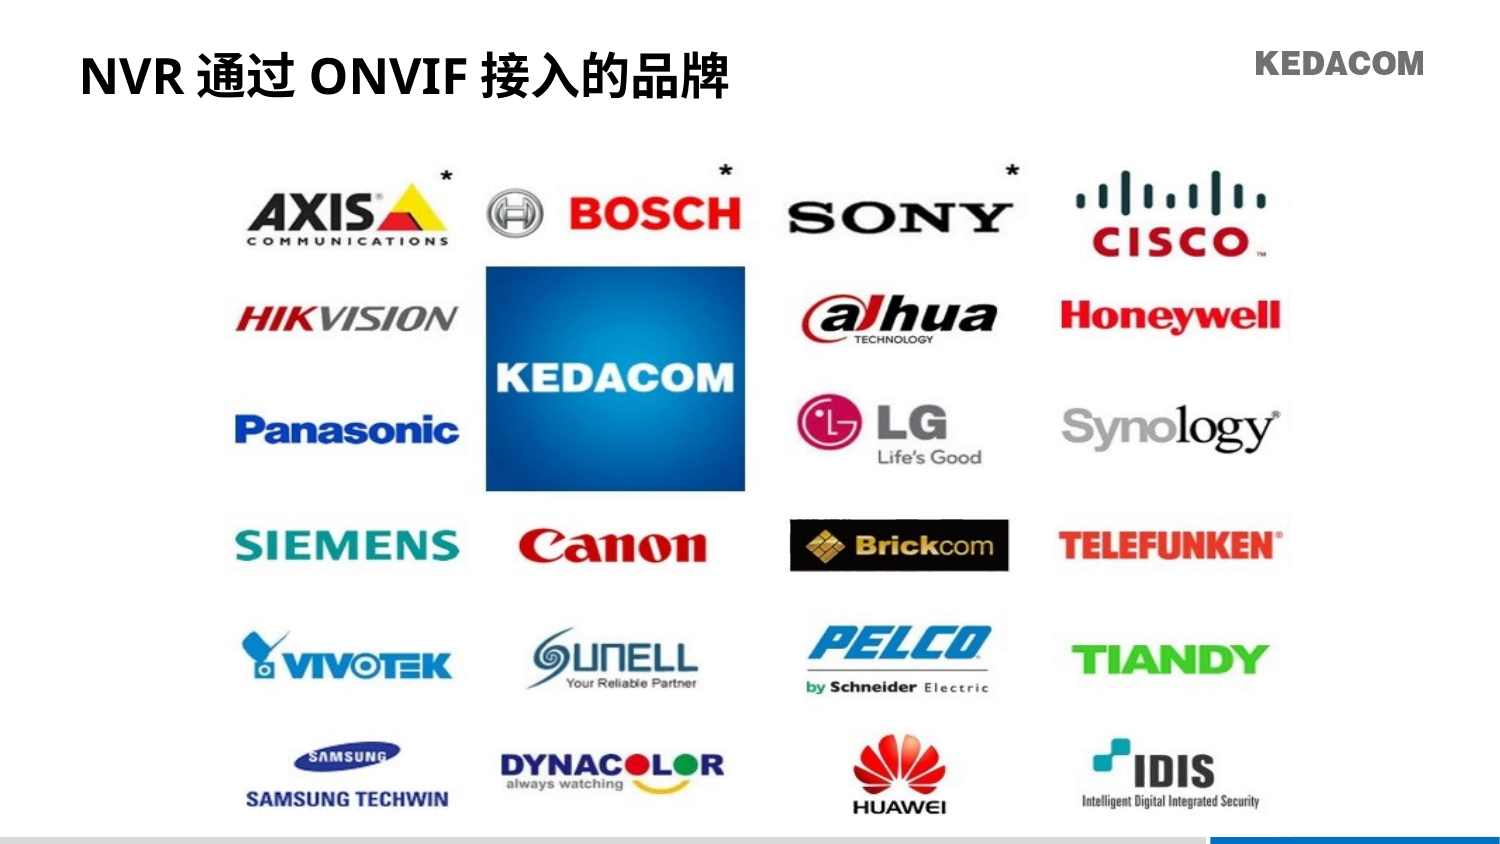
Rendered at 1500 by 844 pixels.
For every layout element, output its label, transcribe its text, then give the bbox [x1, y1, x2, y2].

picture [1256, 51, 1423, 75]
title NVR通过ONVIF接入的品牌 [63, 43, 1116, 105]
picture [211, 153, 1302, 837]
